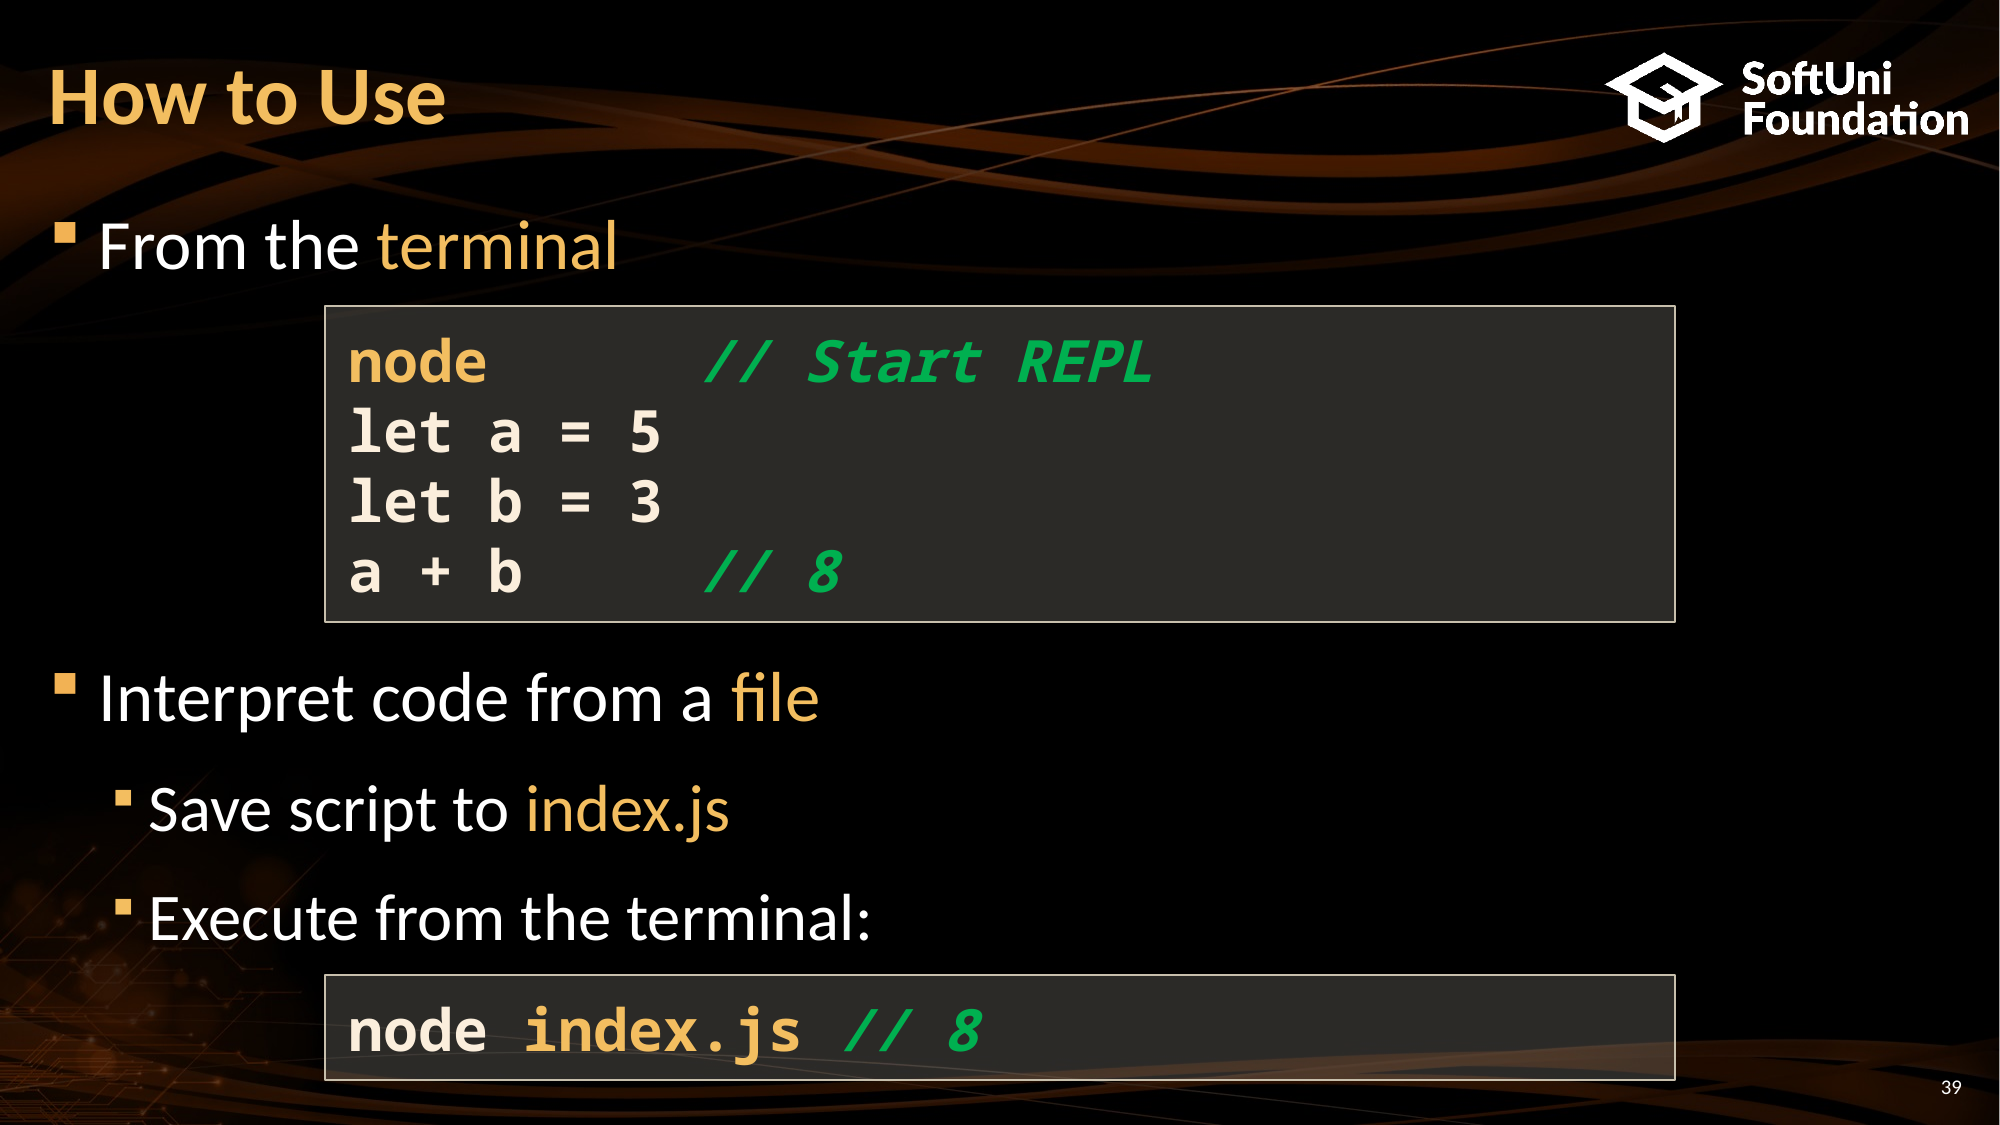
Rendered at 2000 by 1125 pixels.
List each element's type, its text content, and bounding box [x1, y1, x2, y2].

title How to Use [30, 6, 1602, 189]
picture [0, 0, 2000, 1125]
text_box node // Start REPL let a = 5 let b = 3 a + b // 8 [324, 306, 1675, 622]
list From the terminal Interpret code from a file Save script to index.js Execute from the terminal: [31, 188, 1968, 1103]
text_box node index.js // 8 [324, 975, 1675, 1081]
